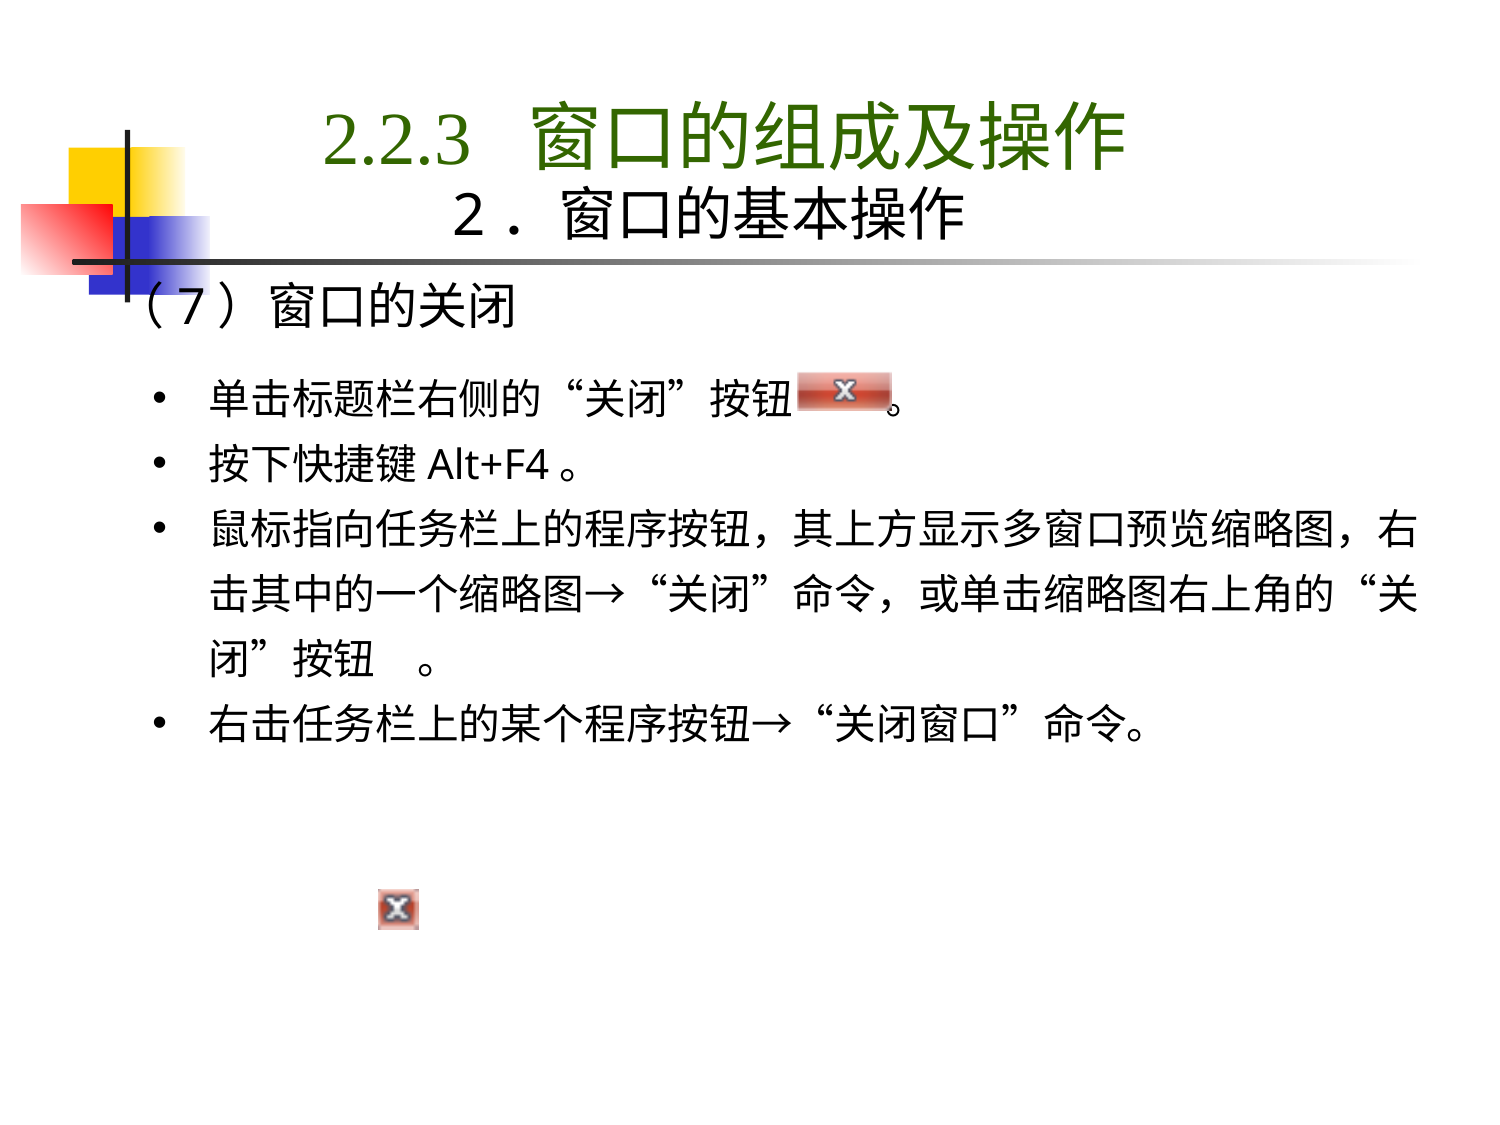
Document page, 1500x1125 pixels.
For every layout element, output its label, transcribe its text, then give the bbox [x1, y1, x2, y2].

picture [378, 889, 419, 930]
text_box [137, 349, 1438, 760]
text_box （7）窗口的关闭 [100, 267, 912, 342]
title 2.2.3 窗口的组成及操作 [307, 0, 1500, 188]
text_box 2．窗口的基本操作 [147, 169, 1272, 255]
